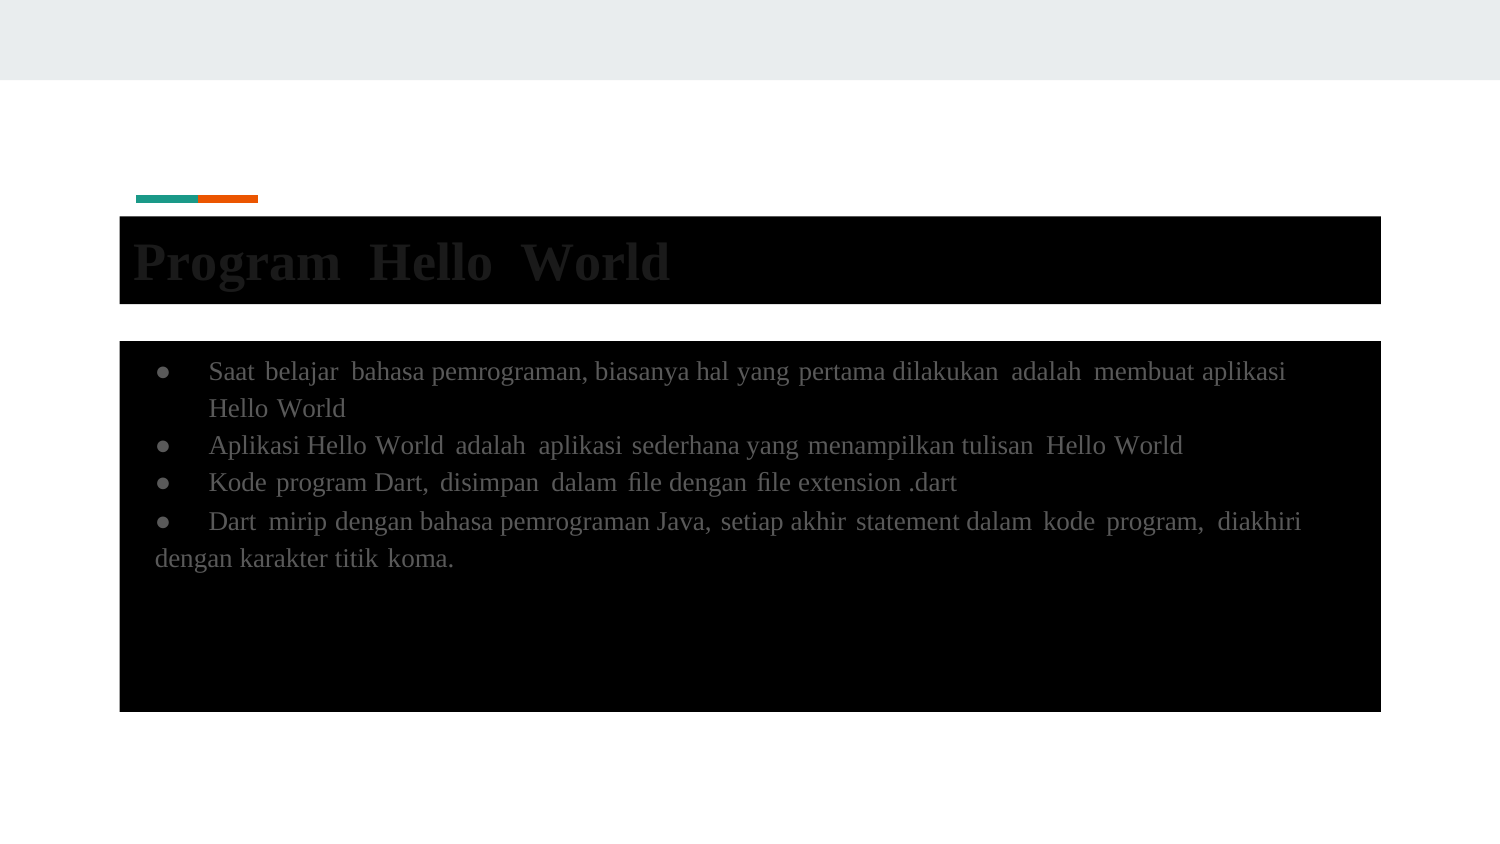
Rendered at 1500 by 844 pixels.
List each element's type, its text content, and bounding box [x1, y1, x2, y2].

text_box ● Saat belajar bahasa pemrograman, biasanya hal yang pertama dilakukan adalah membuat aplikasi Hello World ● Aplikasi Hello World adalah aplikasi sederhana yang menampilkan tulisan Hello World ● Kode program Dart, disimpan dalam ﬁle dengan ﬁle extension .dart ● Dart mirip dengan bahasa pemrograman Java, setiap akhir statement dalam kode program, diakhiri dengan karakter titik koma. [119, 341, 1381, 712]
text_box Program Hello World [119, 216, 1381, 305]
text_box [0, 0, 1500, 81]
